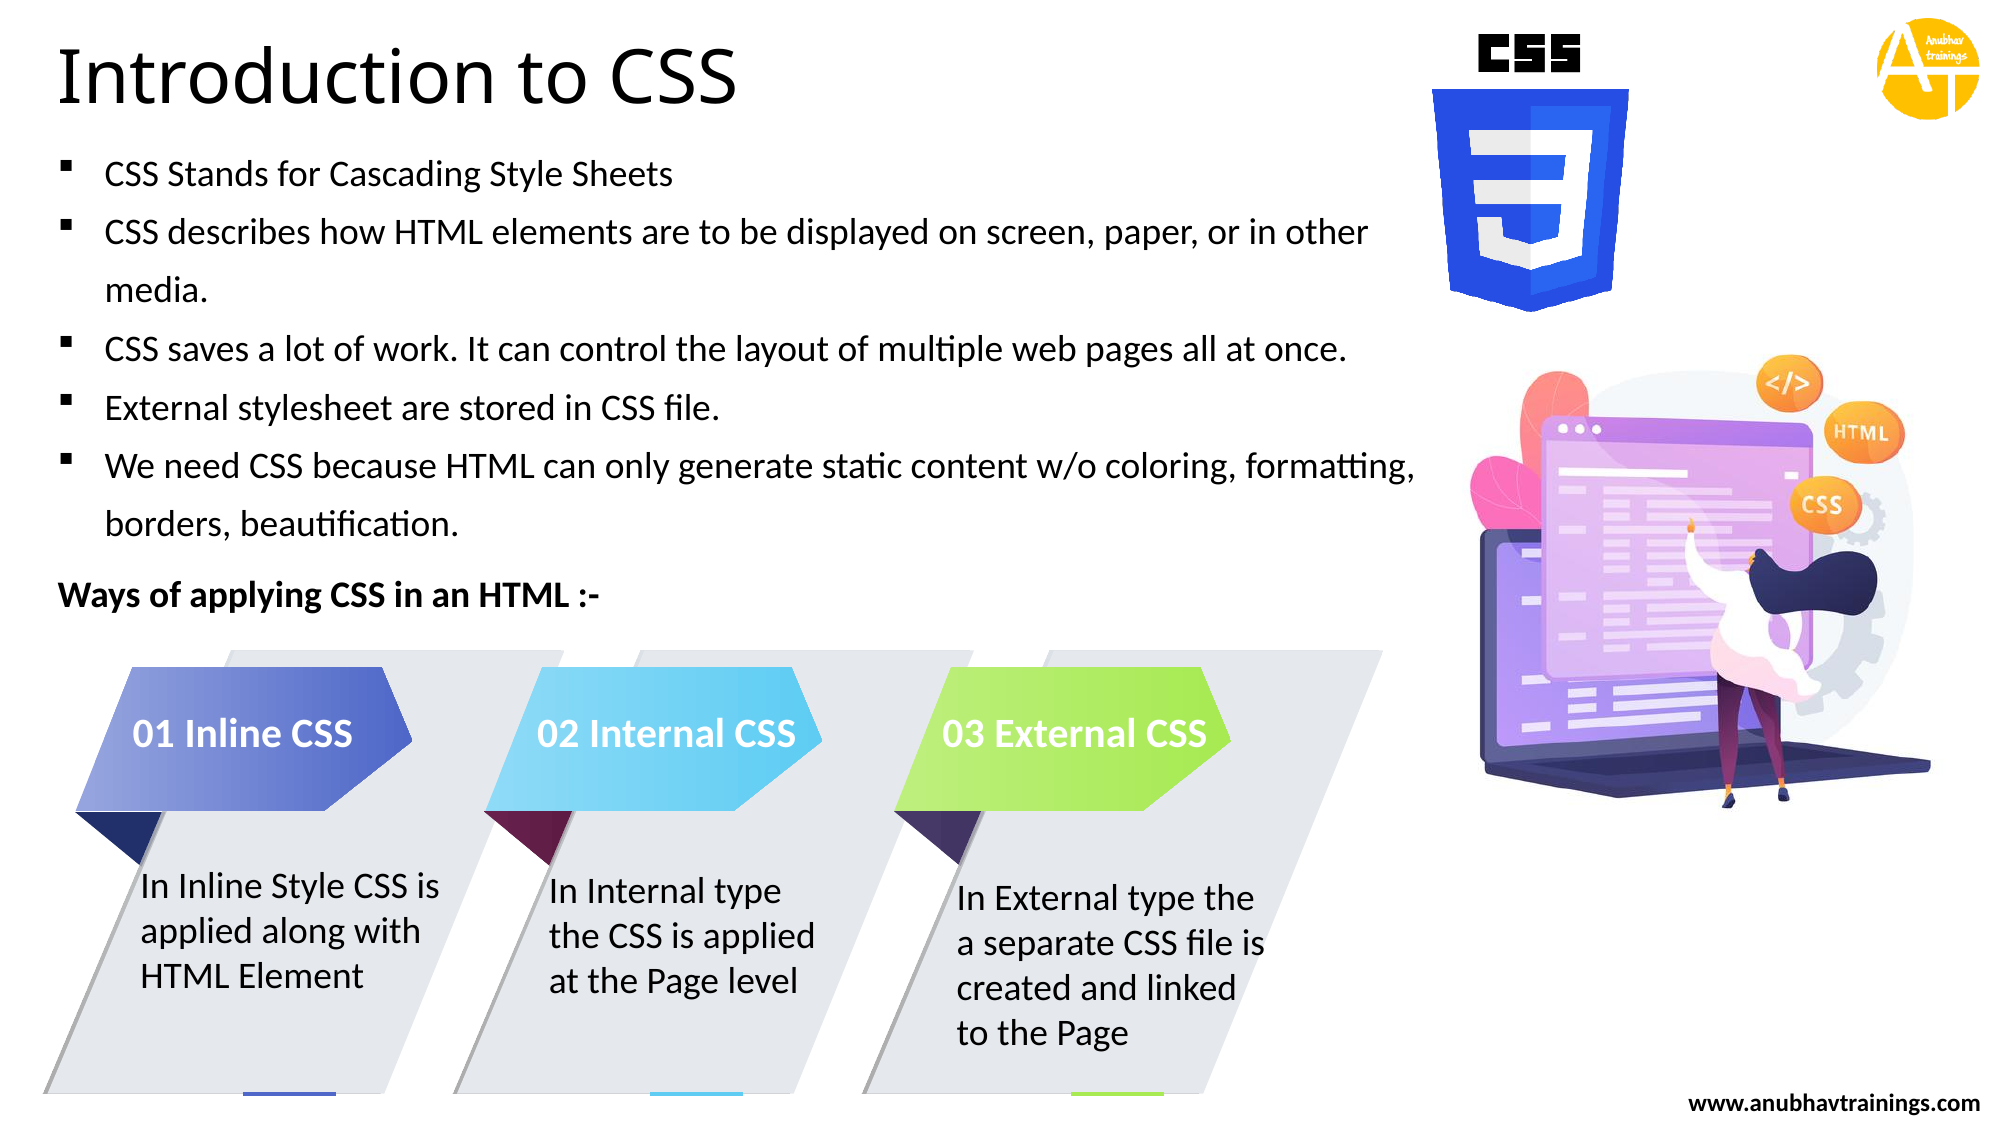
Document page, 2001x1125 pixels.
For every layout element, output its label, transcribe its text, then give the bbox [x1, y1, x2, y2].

picture [1402, 34, 1989, 866]
text_box CSS Stands for Cascading Style Sheets CSS describes how HTML elements are to be displayed on screen, paper, or in other media. CSS saves a lot of work. It can control the layout of multiple web pages all at once. External stylesheet are stored in CSS file. We need CSS because HTML can only generate static content w/o coloring, formatting, borders, beautification. [42, 127, 1432, 552]
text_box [42, 562, 1384, 1095]
picture [1866, 11, 1985, 128]
text_box Introduction to CSS [42, 30, 1319, 127]
footer www.anubhavtrainings.com [1669, 1089, 2000, 1114]
